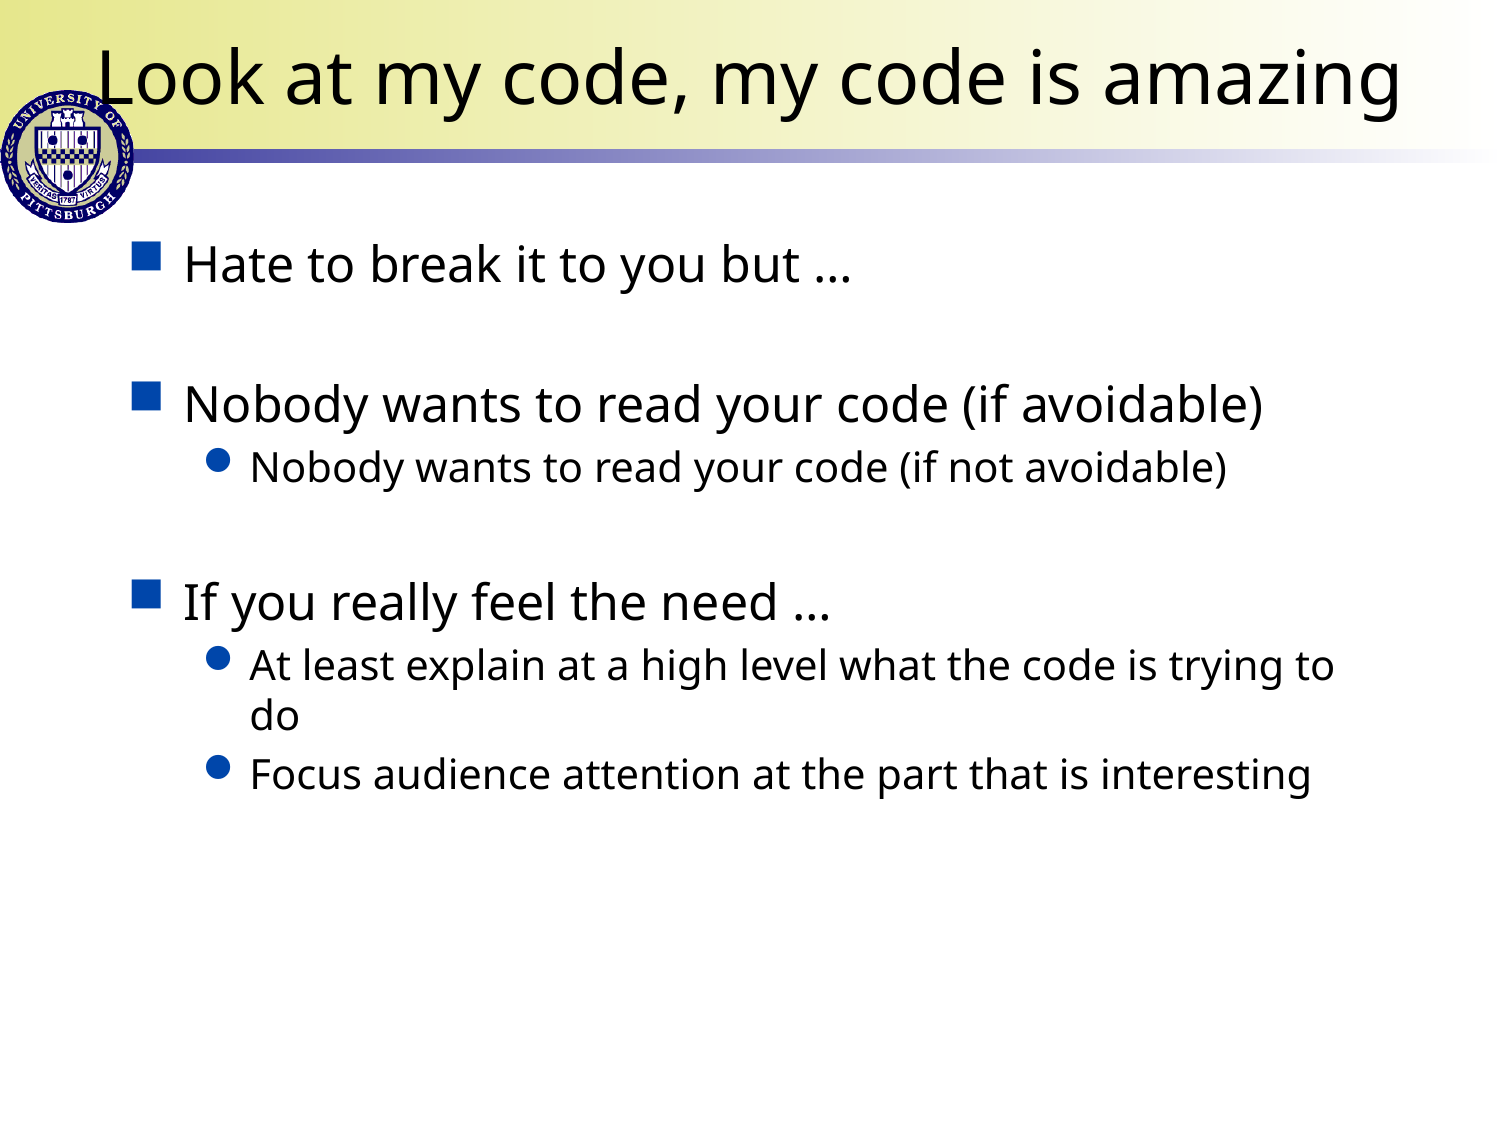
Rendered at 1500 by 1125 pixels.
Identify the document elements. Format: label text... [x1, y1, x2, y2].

list Hate to break it to you but … Nobody wants to read your code (if avoidable) Nobody wants to read your code (if not avoidable) If you really feel the need … At least explain at a high level what the code is trying to do Focus audience attention at the part that is interesting [112, 224, 1388, 1000]
title Look at my code, my code is amazing [0, 0, 1500, 150]
picture [0, 150, 134, 223]
